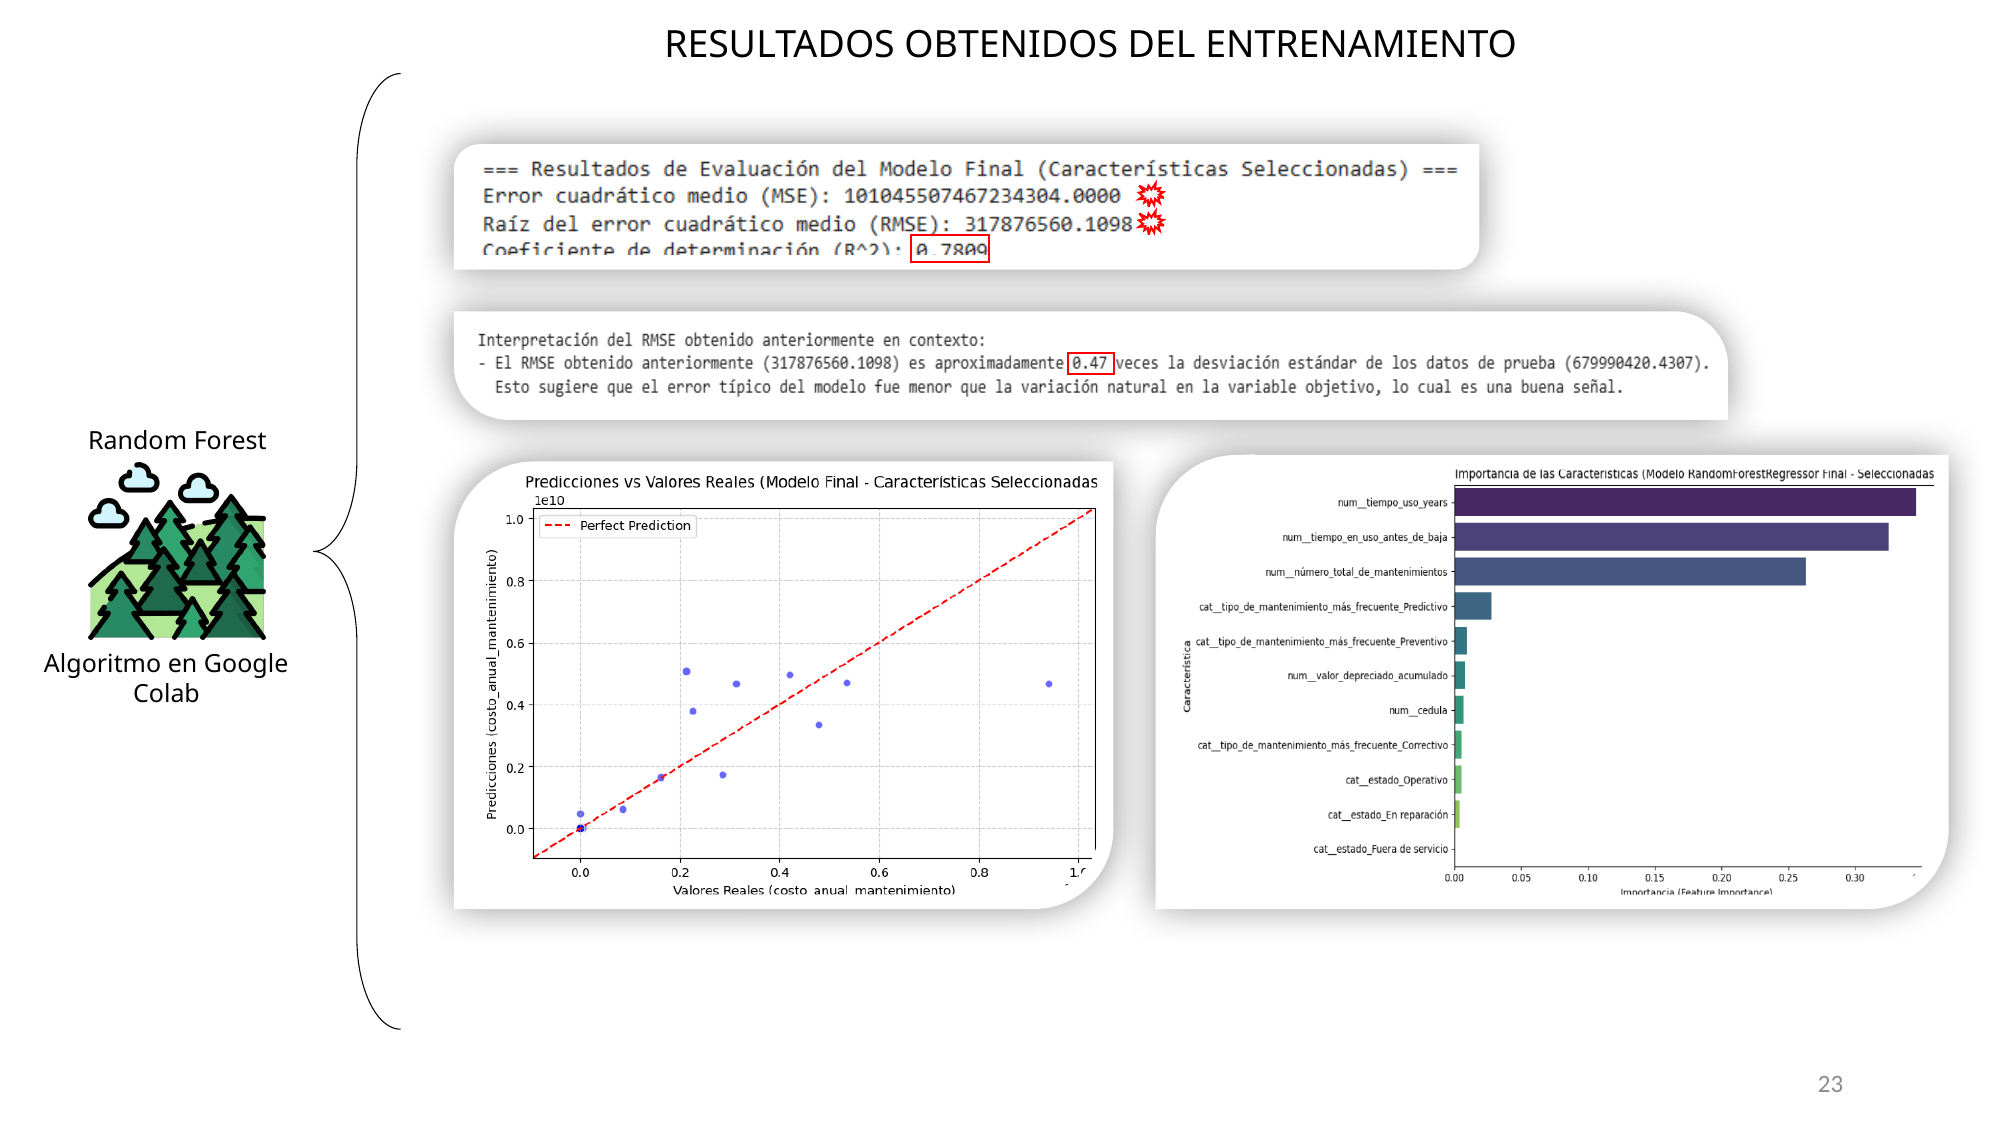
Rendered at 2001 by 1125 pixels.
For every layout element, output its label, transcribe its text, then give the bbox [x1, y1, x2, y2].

text_box Random Forest [10, 416, 344, 462]
text_box [313, 73, 401, 1030]
picture [461, 151, 1473, 263]
picture [1162, 462, 1942, 902]
text_box Algoritmo en Google Colab [10, 639, 323, 715]
picture [461, 318, 1721, 413]
picture [461, 468, 1107, 902]
picture [88, 462, 266, 640]
text_box RESULTADOS OBTENIDOS DEL ENTRENAMIENTO [583, 12, 1599, 73]
slide_number 23 [1408, 1052, 1859, 1112]
